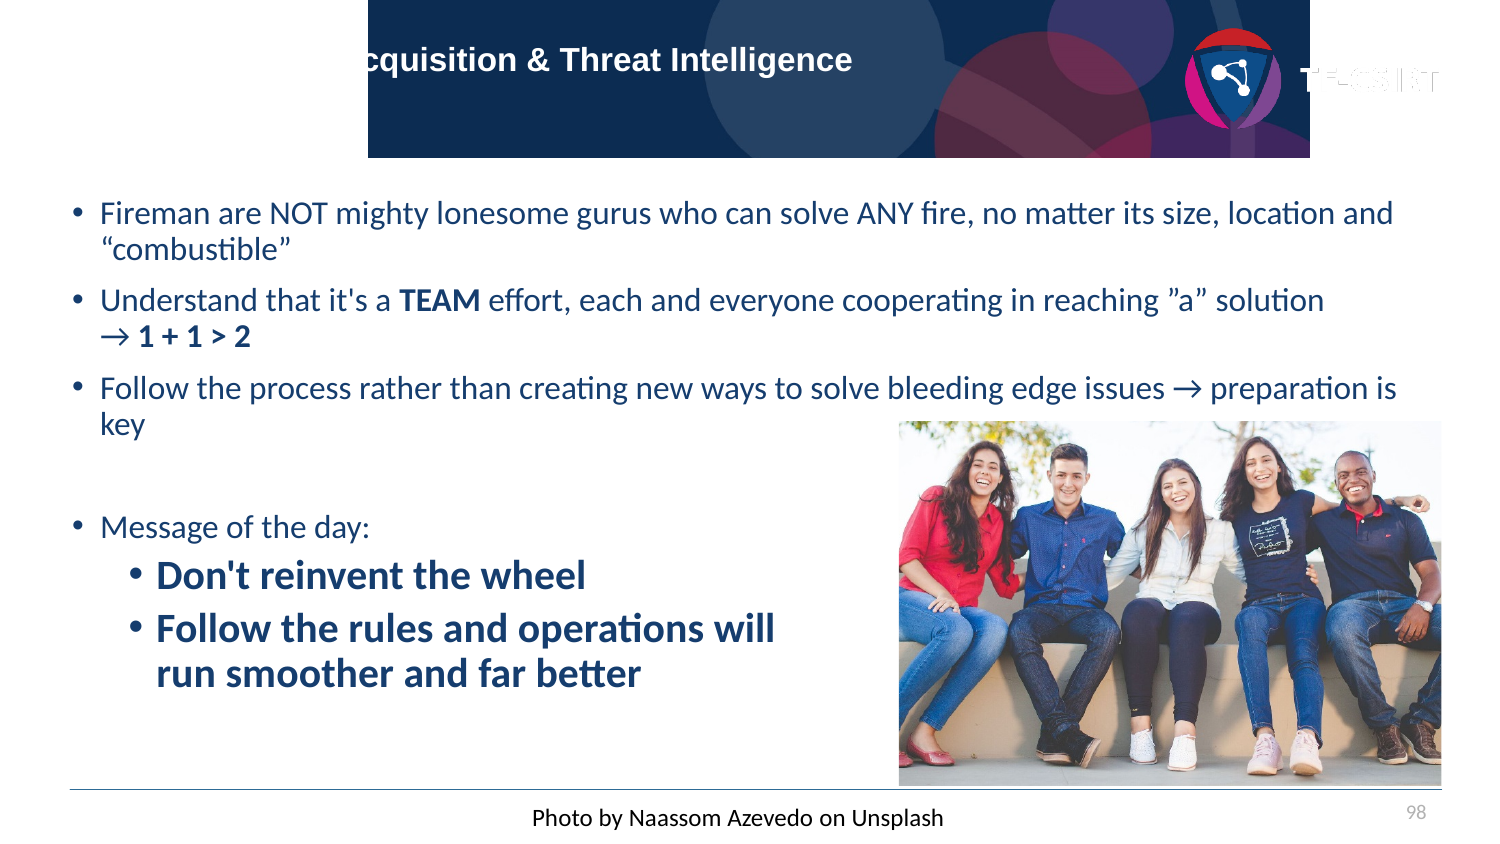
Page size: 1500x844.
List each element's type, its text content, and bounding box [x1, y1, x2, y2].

text_box Photo by Naassom Azevedo on Unsplash [517, 794, 960, 839]
title Section 4 – Data Acquisition & Threat Intelligence Summary [57, 21, 1114, 136]
picture [368, 0, 1439, 158]
picture [898, 421, 1442, 786]
text_box Fireman are NOT mighty lonesome gurus who can solve ANY fire, no matter its size, location and “combustible” Understand that it's a TEAM effort, each and everyone cooperating in reaching ”a” solution → 1 + 1 > 2 Follow the process rather than creating new ways to solve bleeding edge issues → preparation is key Message of the day: Don't reinvent the wheel Follow the rules and operations will run smoother and far better [57, 188, 1442, 761]
slide_number 98 [1104, 788, 1442, 834]
